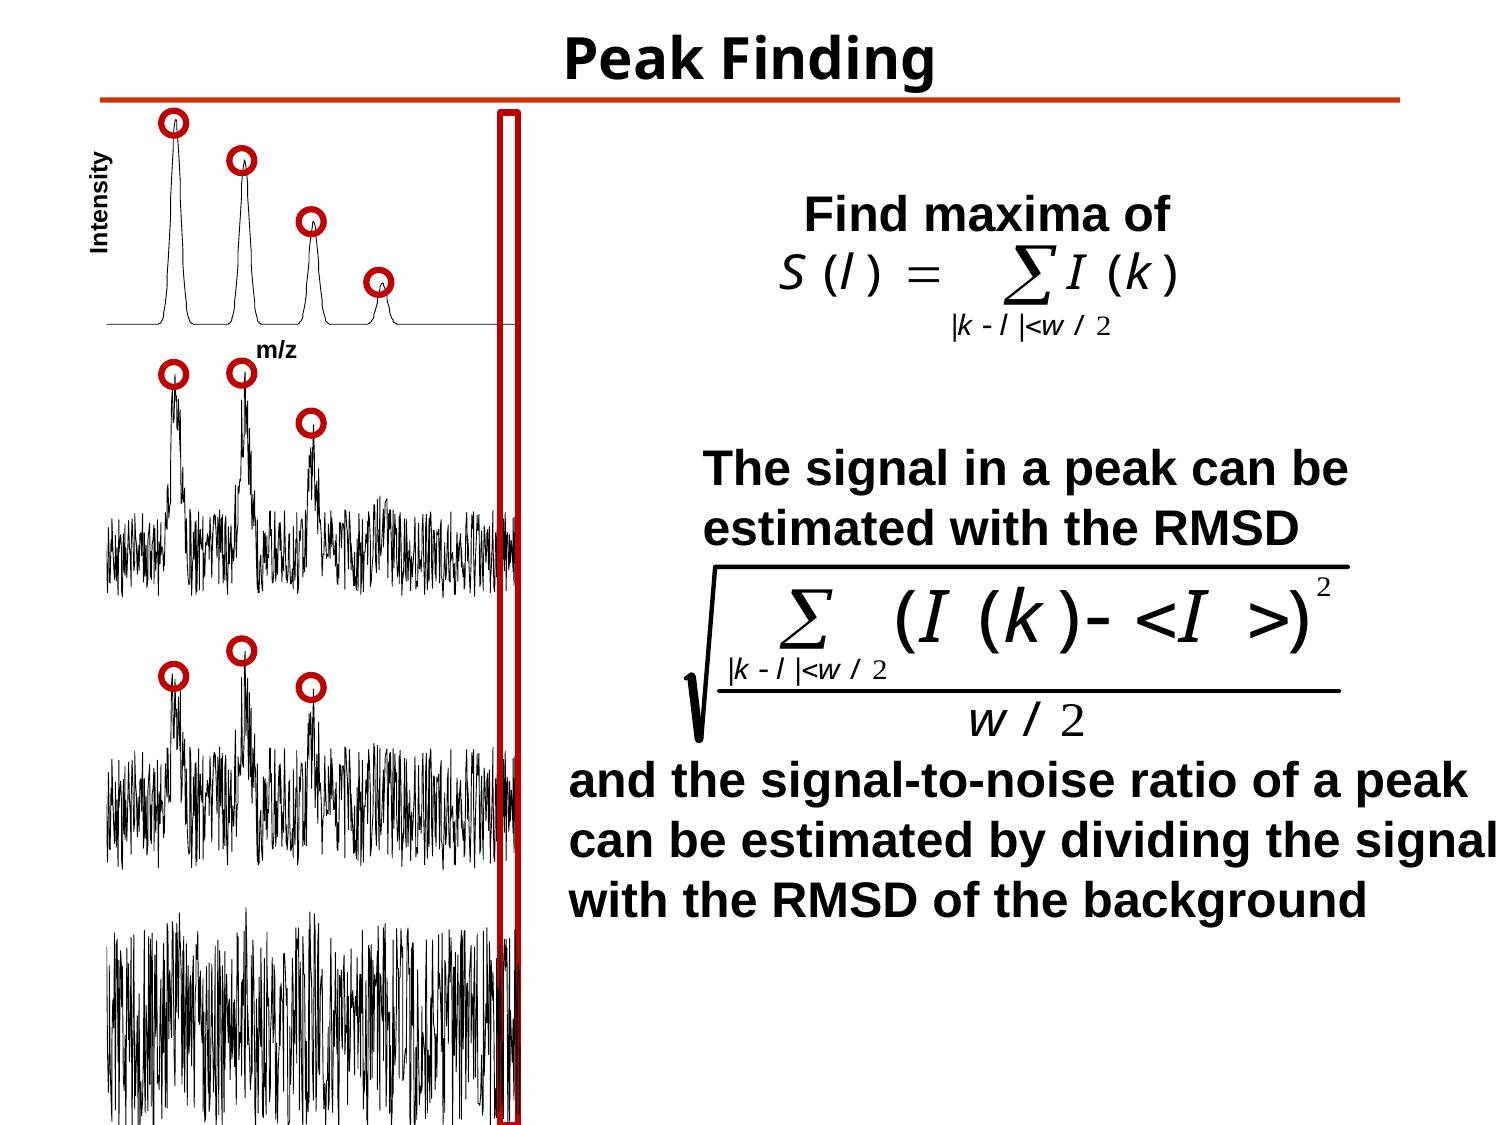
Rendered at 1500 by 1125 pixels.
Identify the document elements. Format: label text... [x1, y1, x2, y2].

text_box m/z [241, 338, 313, 346]
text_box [674, 553, 1357, 753]
picture [103, 74, 526, 330]
picture [103, 883, 526, 1125]
text_box [498, 611, 520, 619]
text_box Intensity [74, 149, 98, 269]
picture [103, 620, 526, 876]
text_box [774, 236, 1191, 351]
text_box [498, 338, 520, 346]
text_box and the signal-to-noise ratio of a peak can be estimated by dividing the signal with the RMSD of the background [553, 740, 1500, 936]
picture [103, 348, 526, 603]
text_box The signal in a peak can be estimated with the RMSD [687, 428, 1365, 563]
text_box Find maxima of [788, 174, 1186, 235]
text_box Peak Finding [0, 1, 1500, 113]
